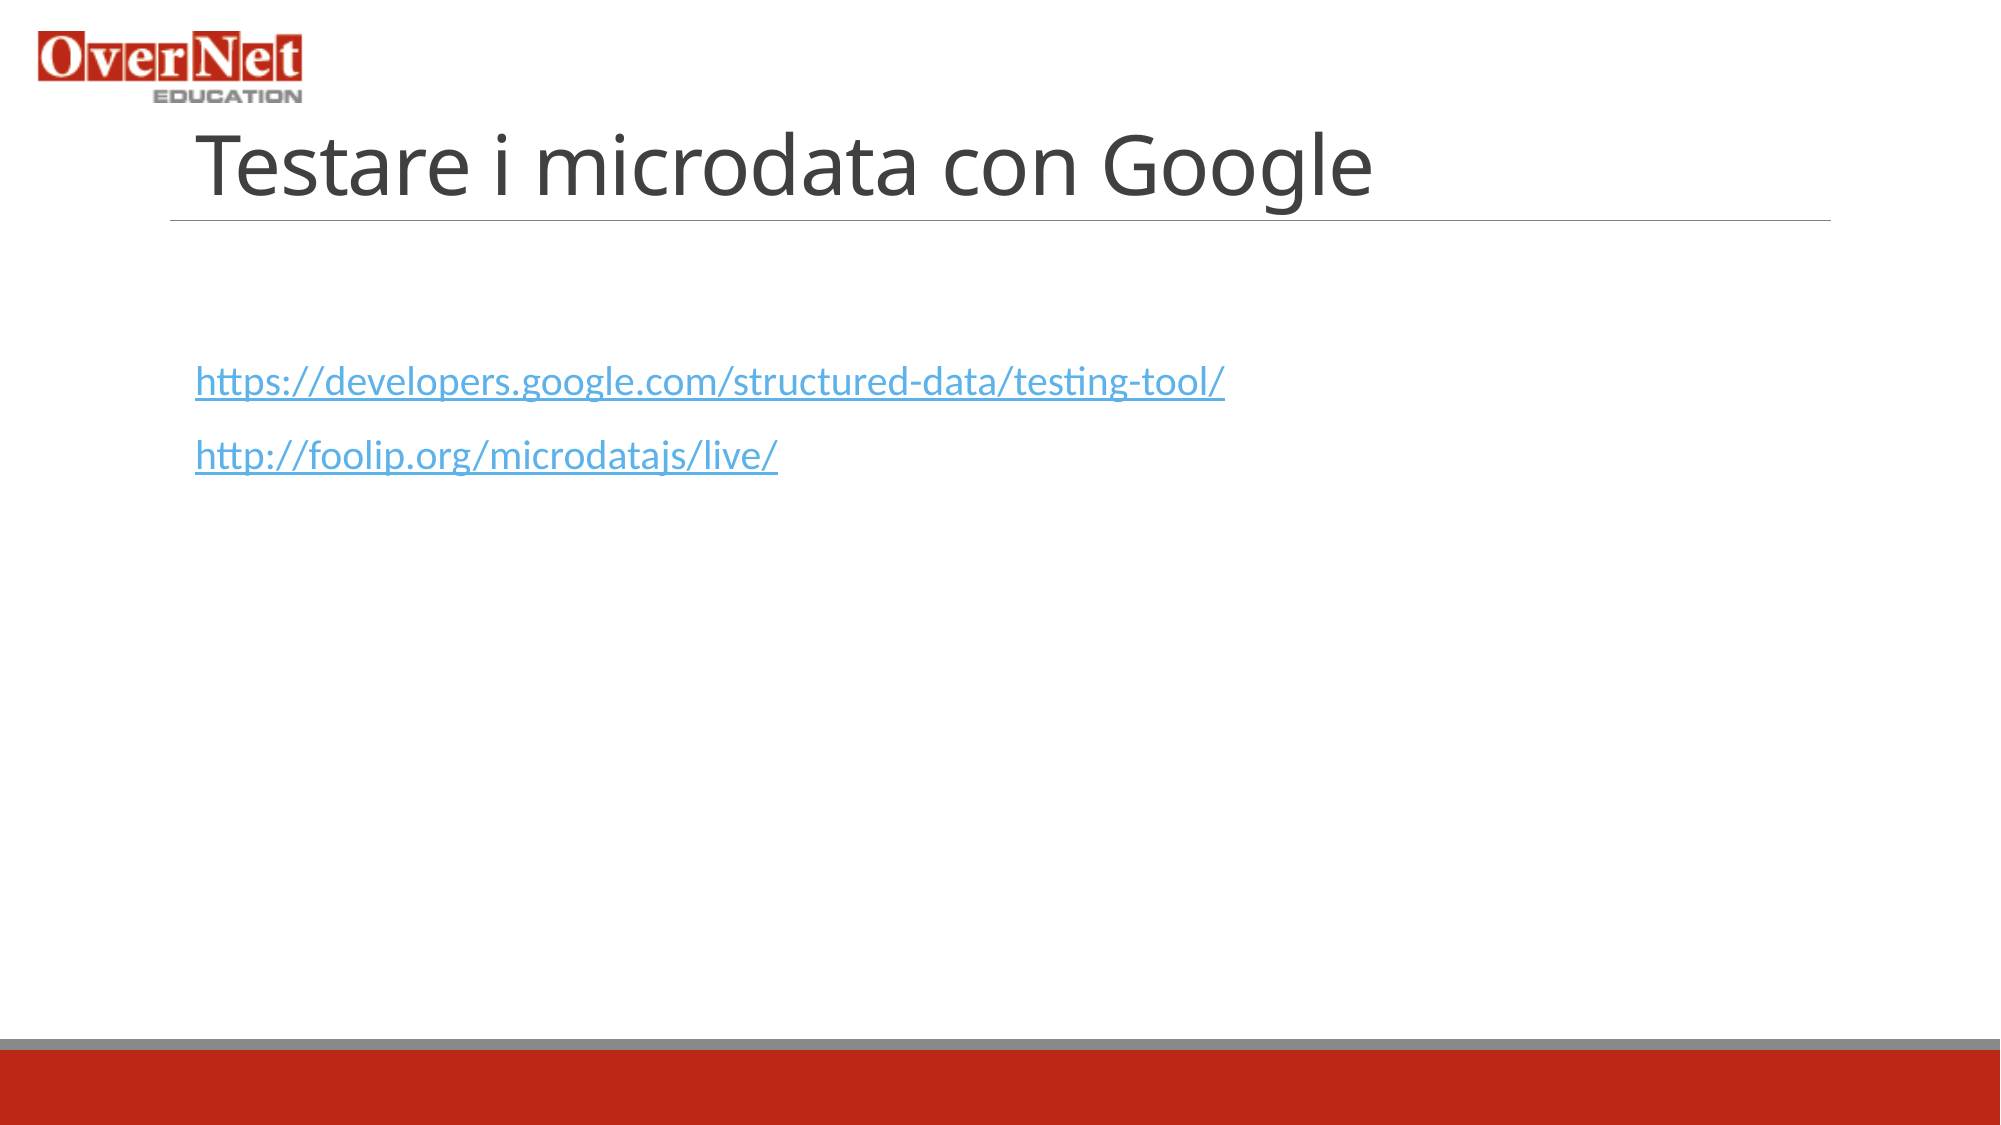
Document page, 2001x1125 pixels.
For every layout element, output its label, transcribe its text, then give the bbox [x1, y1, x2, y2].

list https://developers.google.com/structured-data/testing-tool/ http://foolip.org/microdatajs/live/ [180, 351, 1830, 963]
picture [35, 31, 304, 103]
title Testare i microdata con Google [180, 112, 1830, 220]
